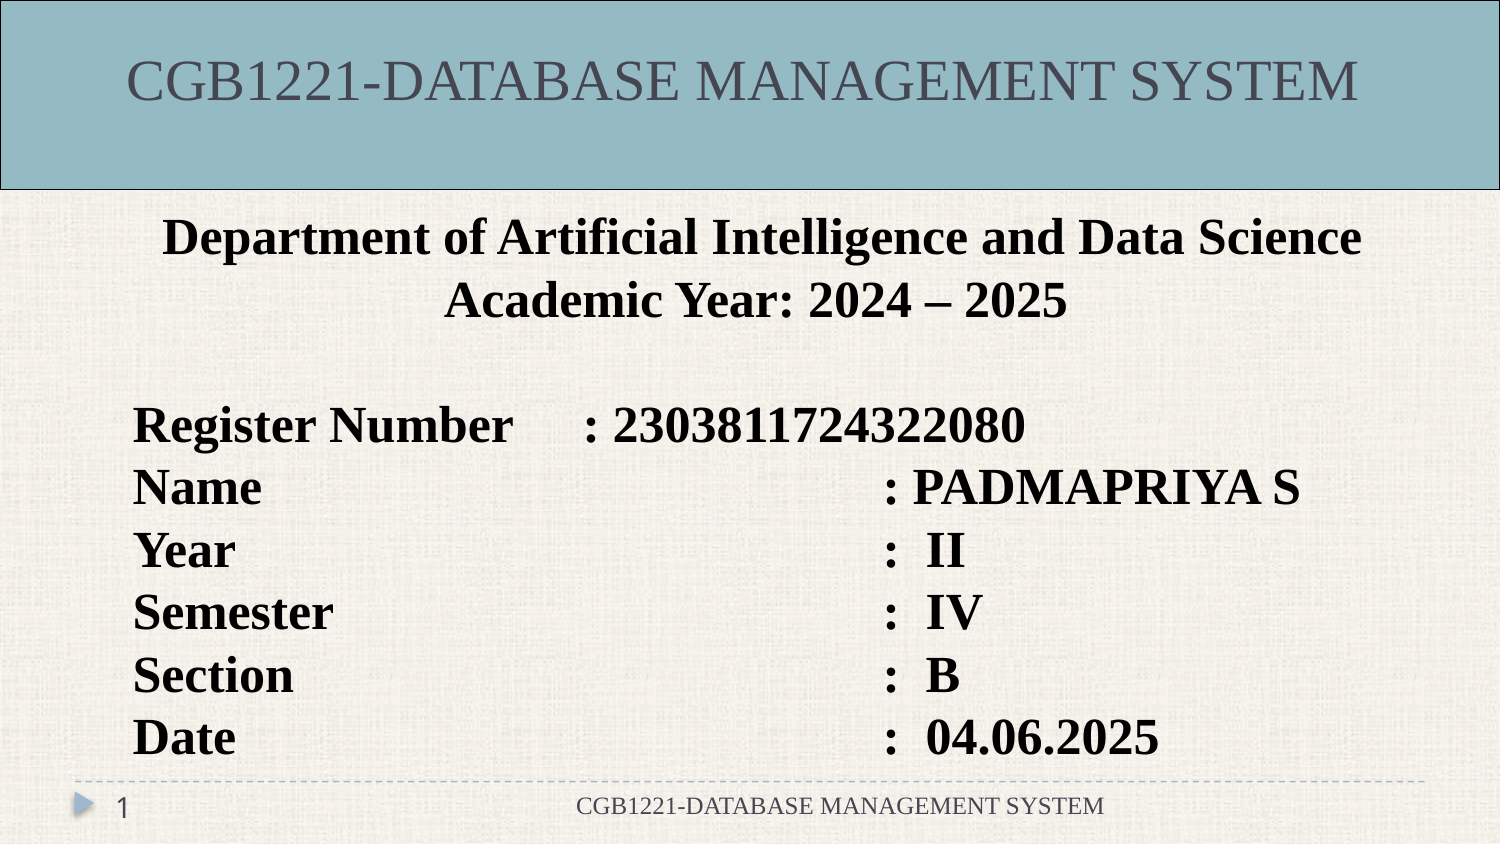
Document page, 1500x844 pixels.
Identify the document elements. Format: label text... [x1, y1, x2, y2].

footer CGB1221-DATABASE MANAGEMENT SYSTEM [512, 782, 1175, 844]
title CGB1221-DATABASE MANAGEMENT SYSTEM [0, 0, 1500, 190]
text_box Department of Artificial Intelligence and Data Science Academic Year: 2024 – 2025 Register Number : 2303811724322080 Name : PADMAPRIYA S Year : II Semester : IV Section : B Date : 04.06.2025 [124, 189, 1400, 765]
slide_number 1 [100, 782, 426, 827]
